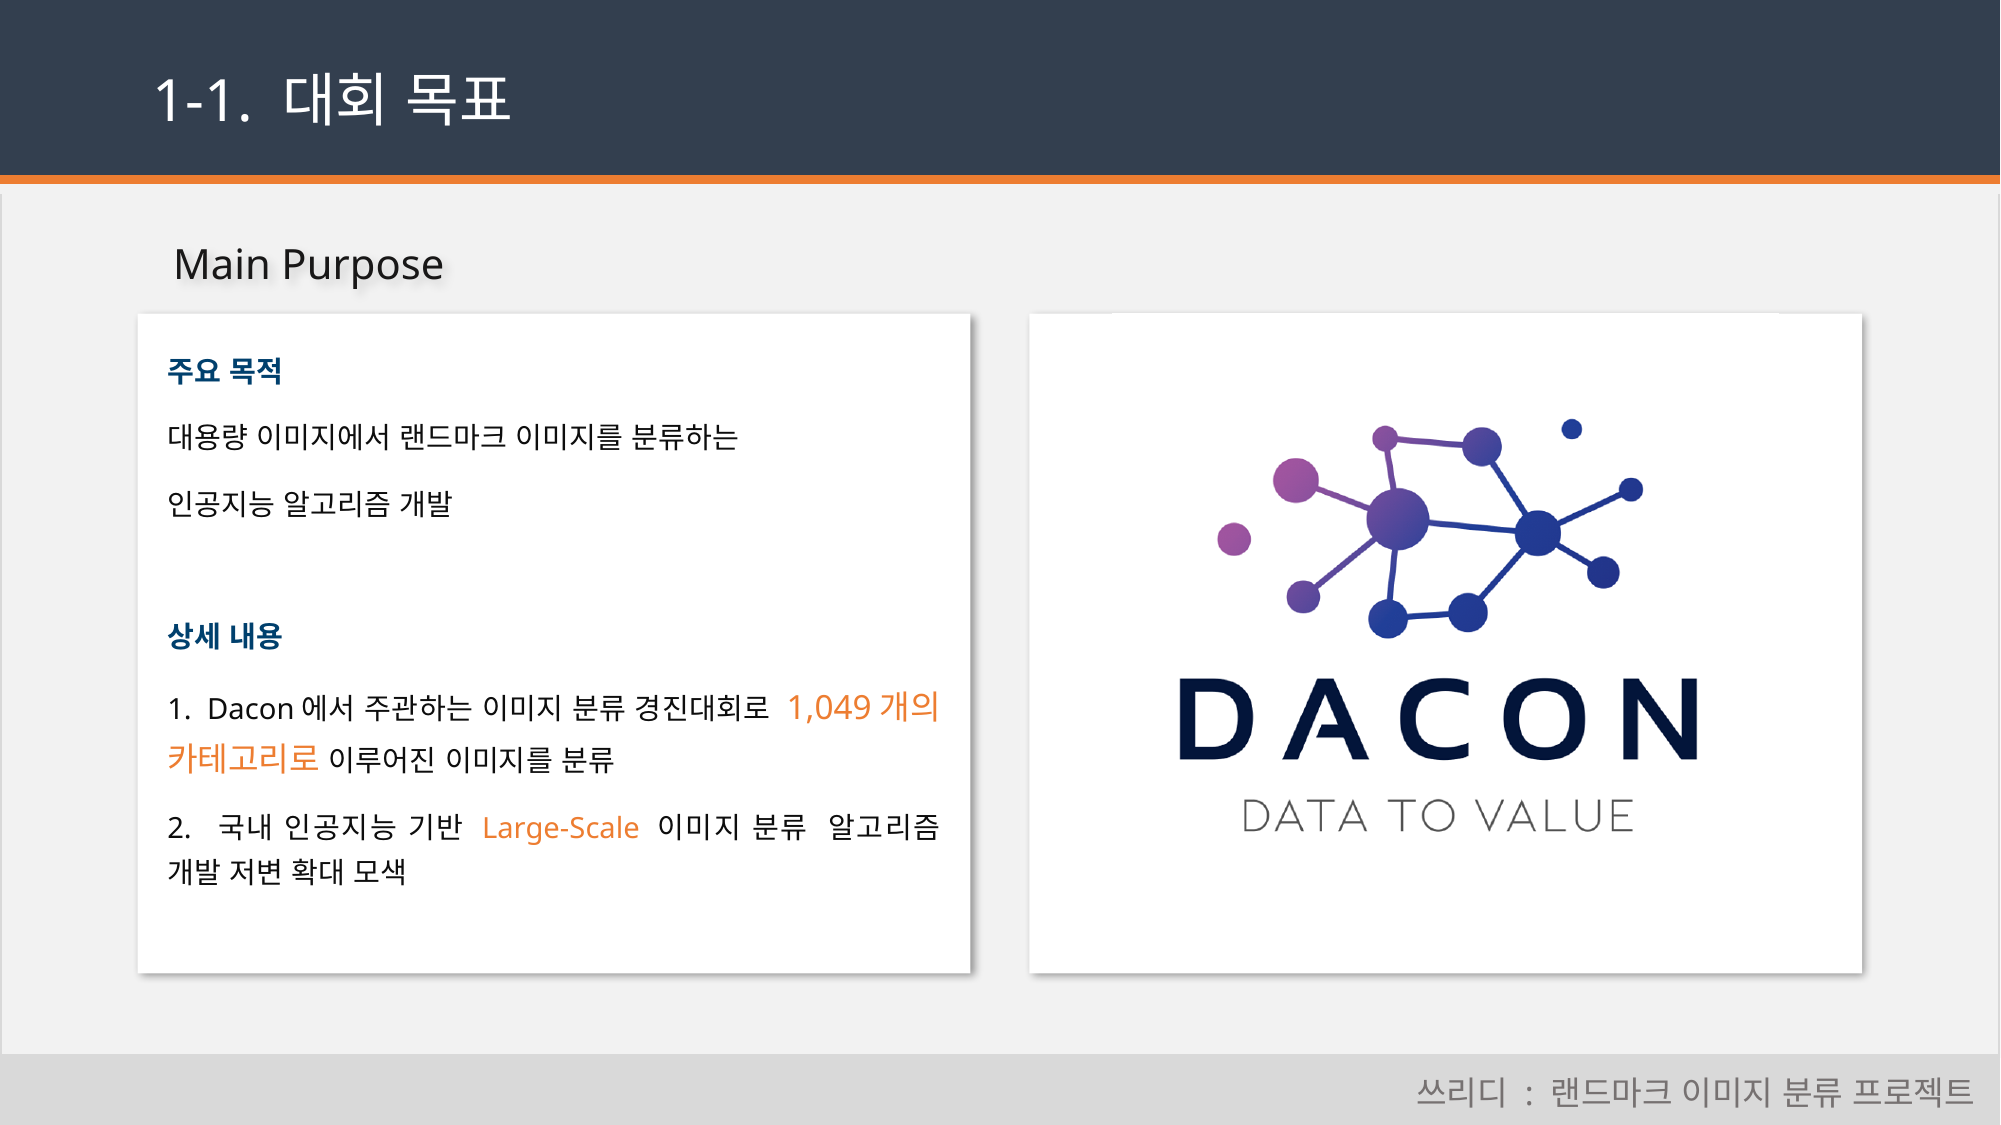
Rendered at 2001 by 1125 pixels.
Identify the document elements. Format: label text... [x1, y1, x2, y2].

text_box 주요 목적 대용량 이미지에서 랜드마크 이미지를 분류하는 인공지능 알고리즘 개발 상세 내용 1. Dacon에서 주관하는 이미지 분류 경진대회로 1,049개의 카테고리로 이루어진 이미지를 분류 2. 국내 인공지능 기반 Large-Scale 이미지 분류 알고리즘 개발 저변 확대 모색 [137, 313, 971, 974]
title 1-1. 대회 목표 [137, 63, 1863, 155]
list Main Purpose [137, 208, 1863, 1035]
picture [1112, 313, 1779, 971]
